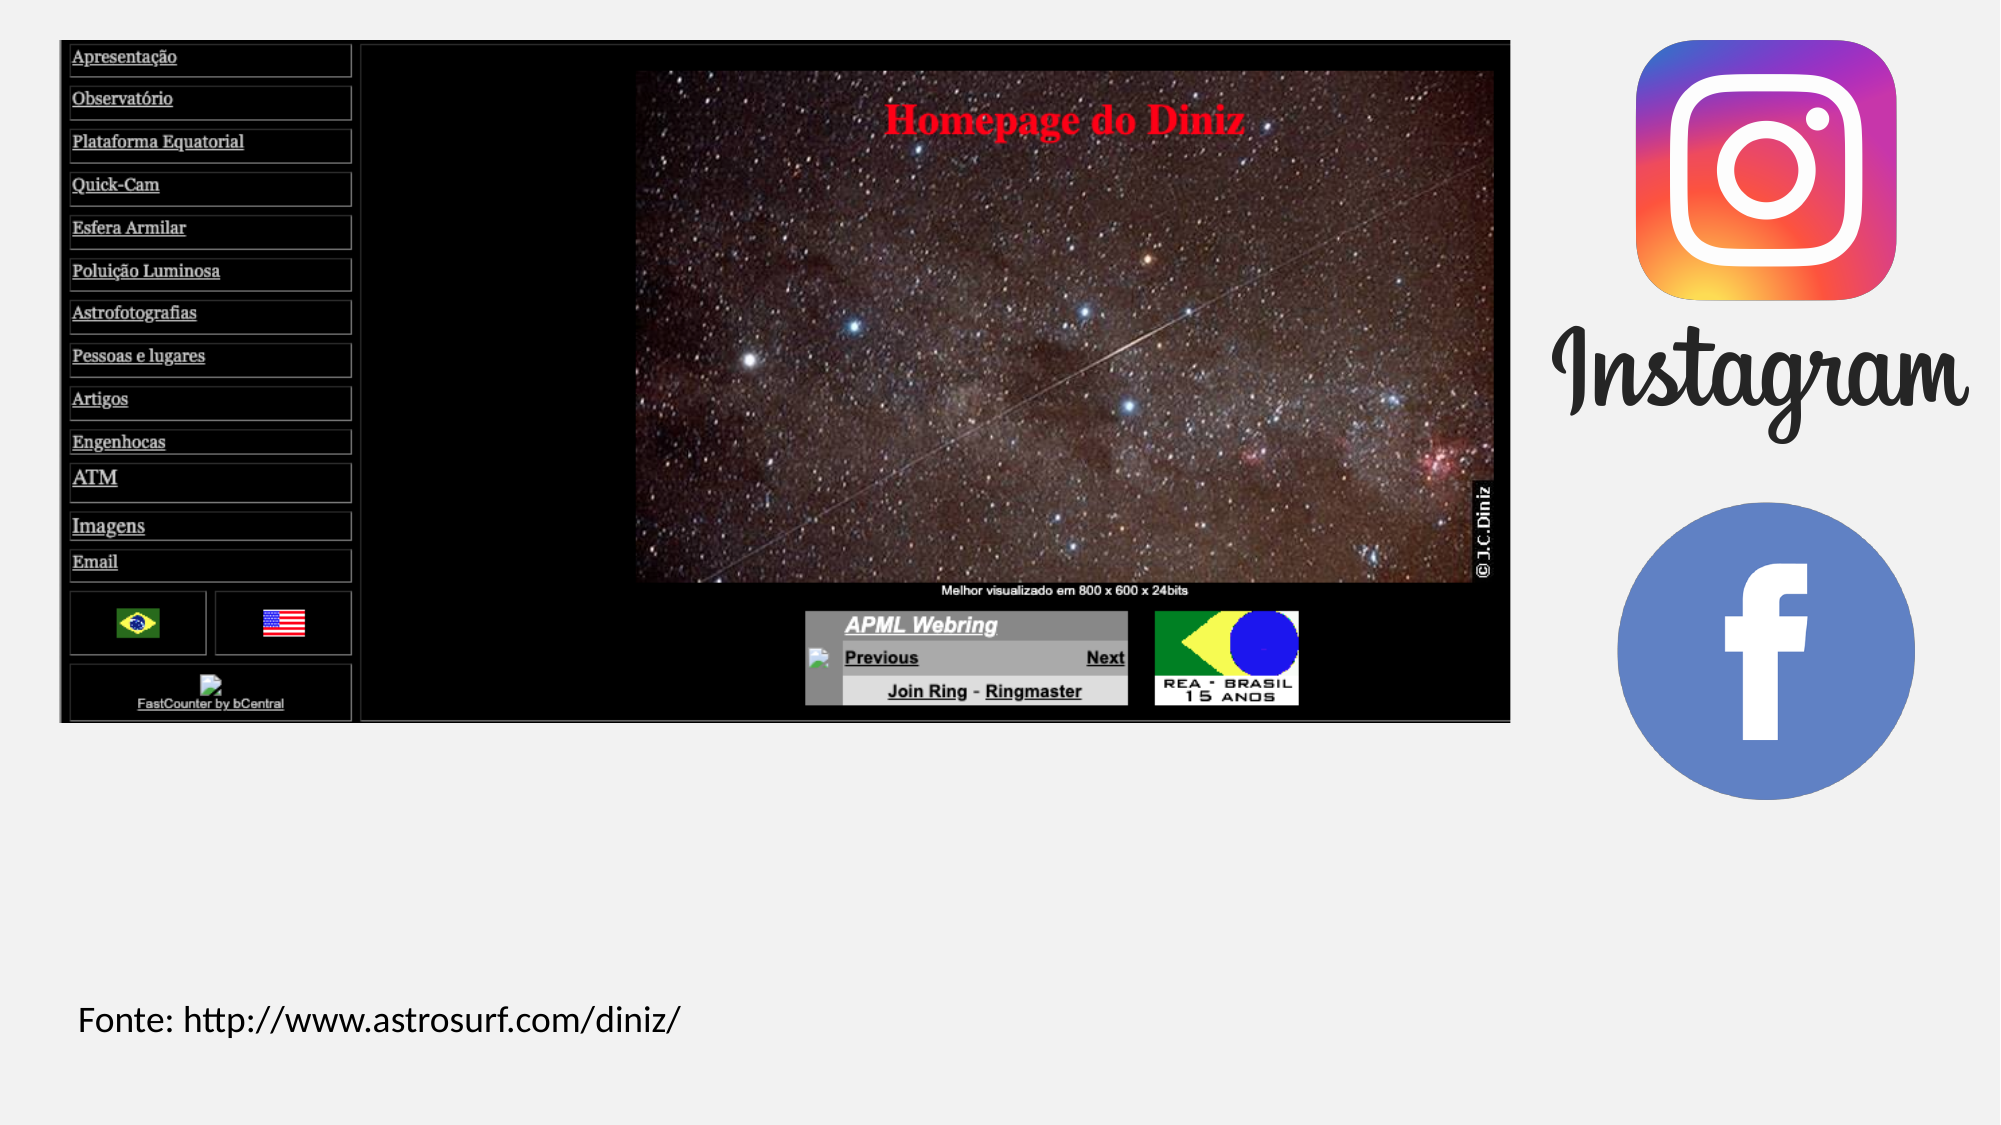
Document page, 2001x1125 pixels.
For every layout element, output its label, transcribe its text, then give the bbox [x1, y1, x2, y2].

picture [59, 40, 1511, 723]
picture [1552, 40, 1969, 444]
picture [1563, 449, 1968, 853]
text_box Fonte: http://www.astrosurf.com/diniz/ [63, 987, 697, 1048]
